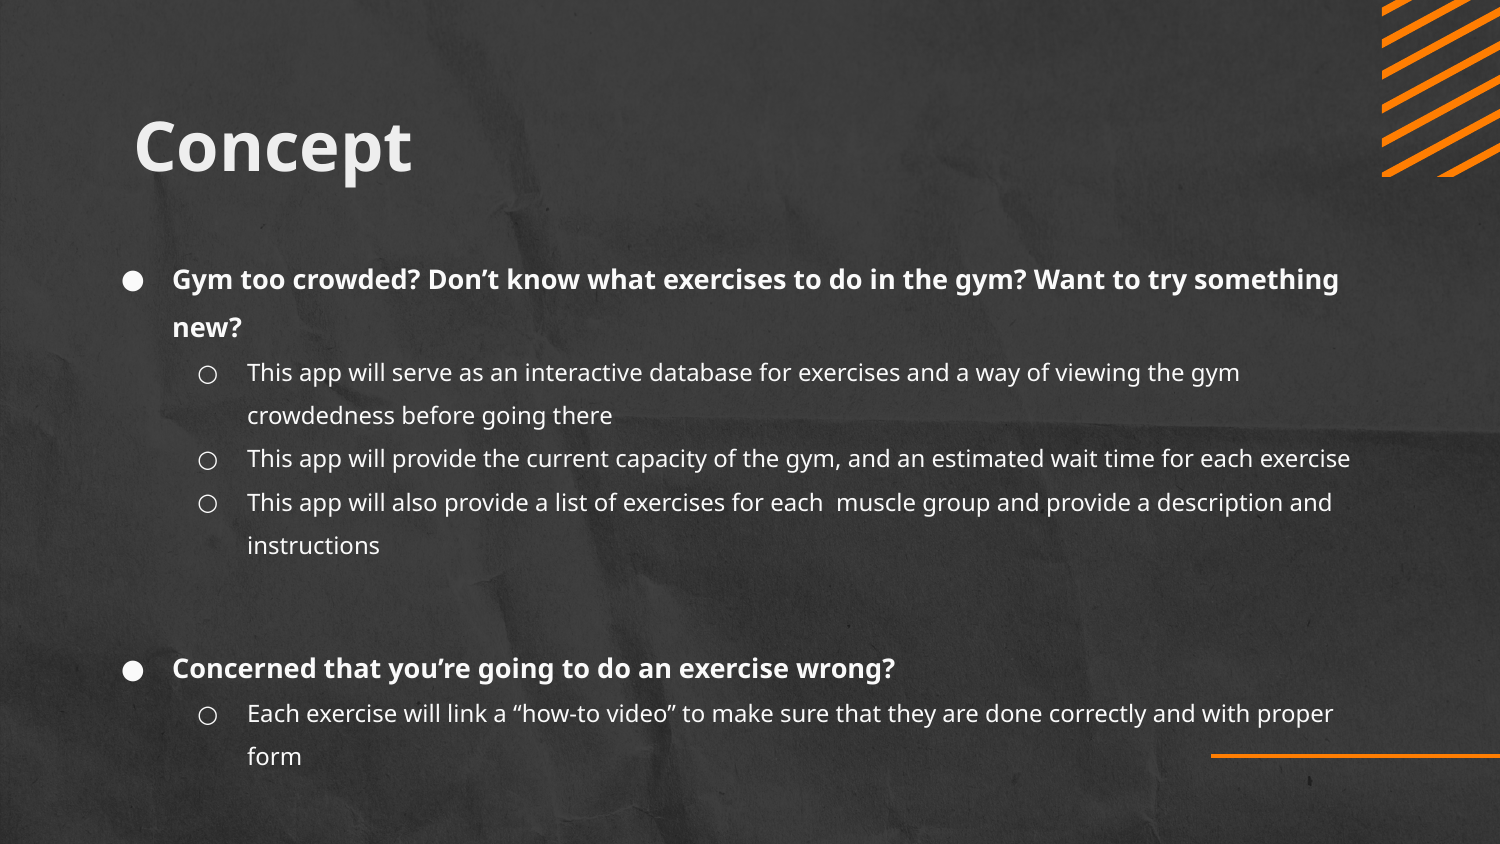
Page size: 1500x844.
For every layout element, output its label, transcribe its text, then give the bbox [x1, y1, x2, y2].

list Gym too crowded? Don’t know what exercises to do in the gym? Want to try something new? This app will serve as an interactive database for exercises and a way of viewing the gym crowdedness before going there This app will provide the current capacity of the gym, and an estimated wait time for each exercise This app will also provide a list of exercises for each muscle group and provide a description and instructions Concerned that you’re going to do an exercise wrong? Each exercise will link a “how-to video” to make sure that they are done correctly and with proper form [82, 230, 1403, 679]
title Concept [118, 87, 1236, 189]
